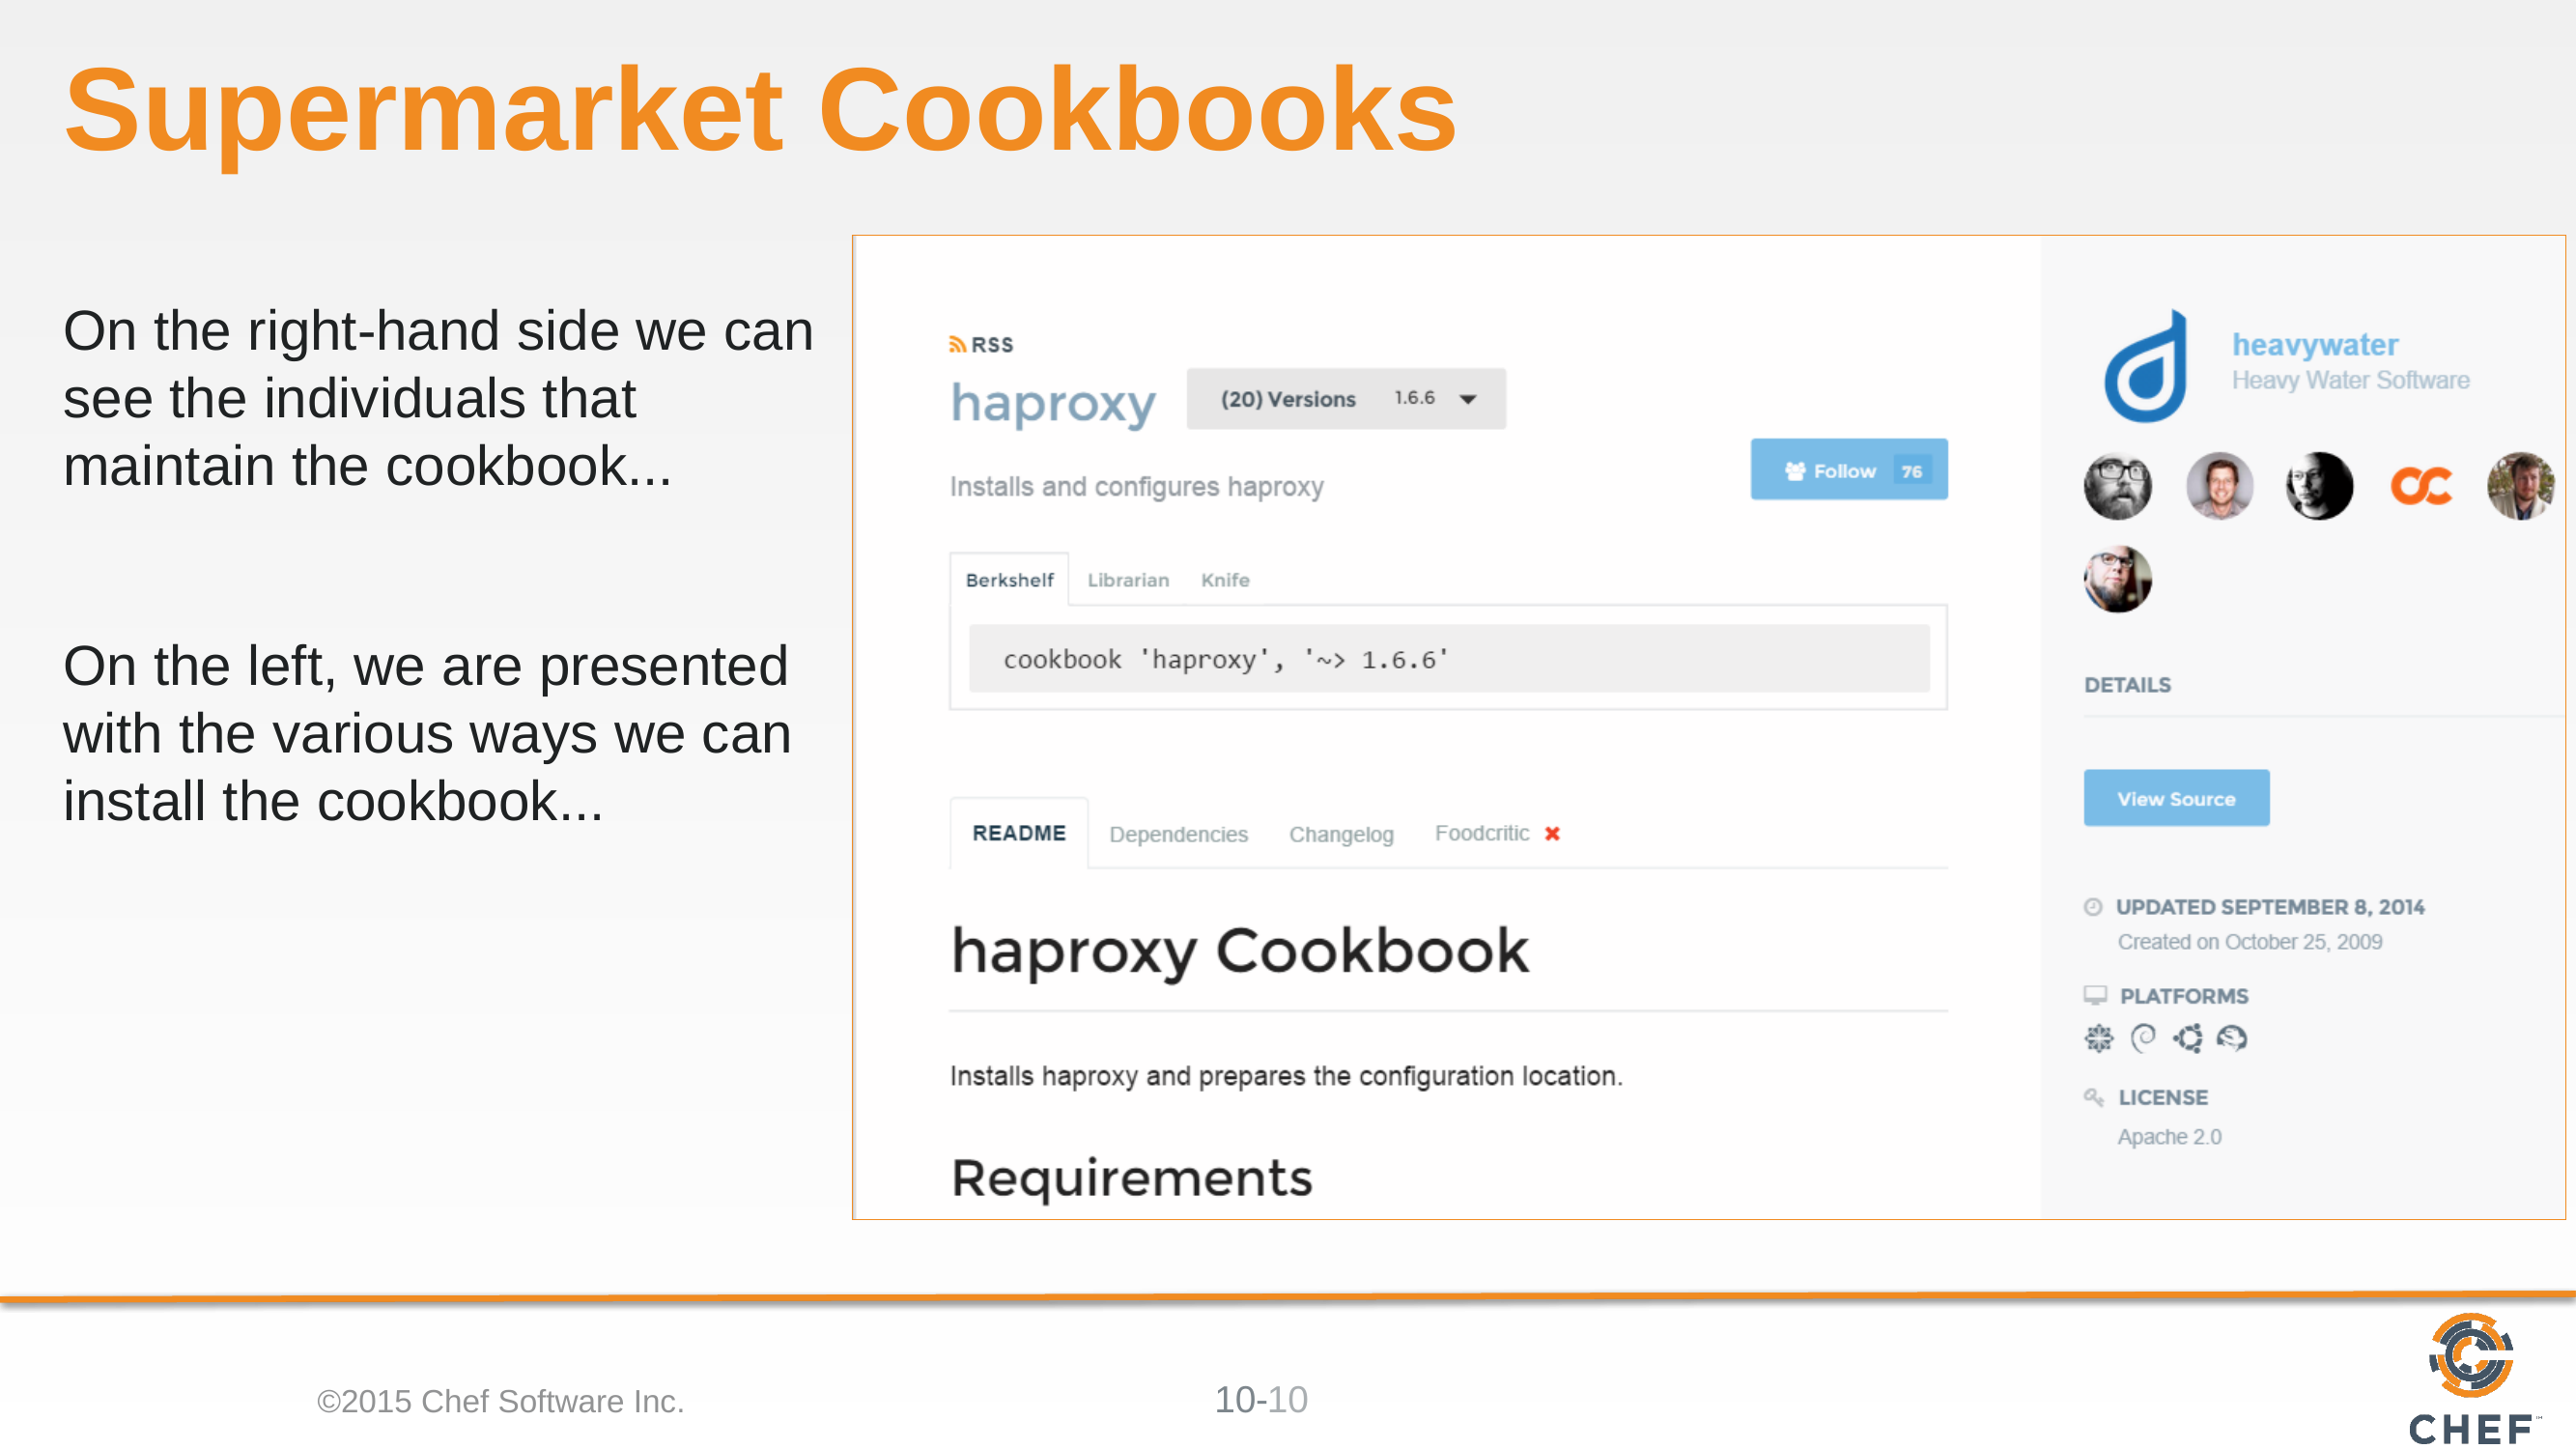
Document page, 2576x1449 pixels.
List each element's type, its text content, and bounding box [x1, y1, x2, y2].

picture [2399, 1297, 2550, 1449]
slide_number 10 [998, 1359, 1578, 1437]
list On the right-hand side we can see the individuals that maintain the cookbook... On the left, we are presented with the various ways we can install the cookbook... [14, 294, 831, 1082]
title Supermarket Cookbooks [63, 48, 2430, 180]
picture [852, 235, 2566, 1220]
footer ©2015 Chef Software Inc. [51, 1359, 952, 1440]
